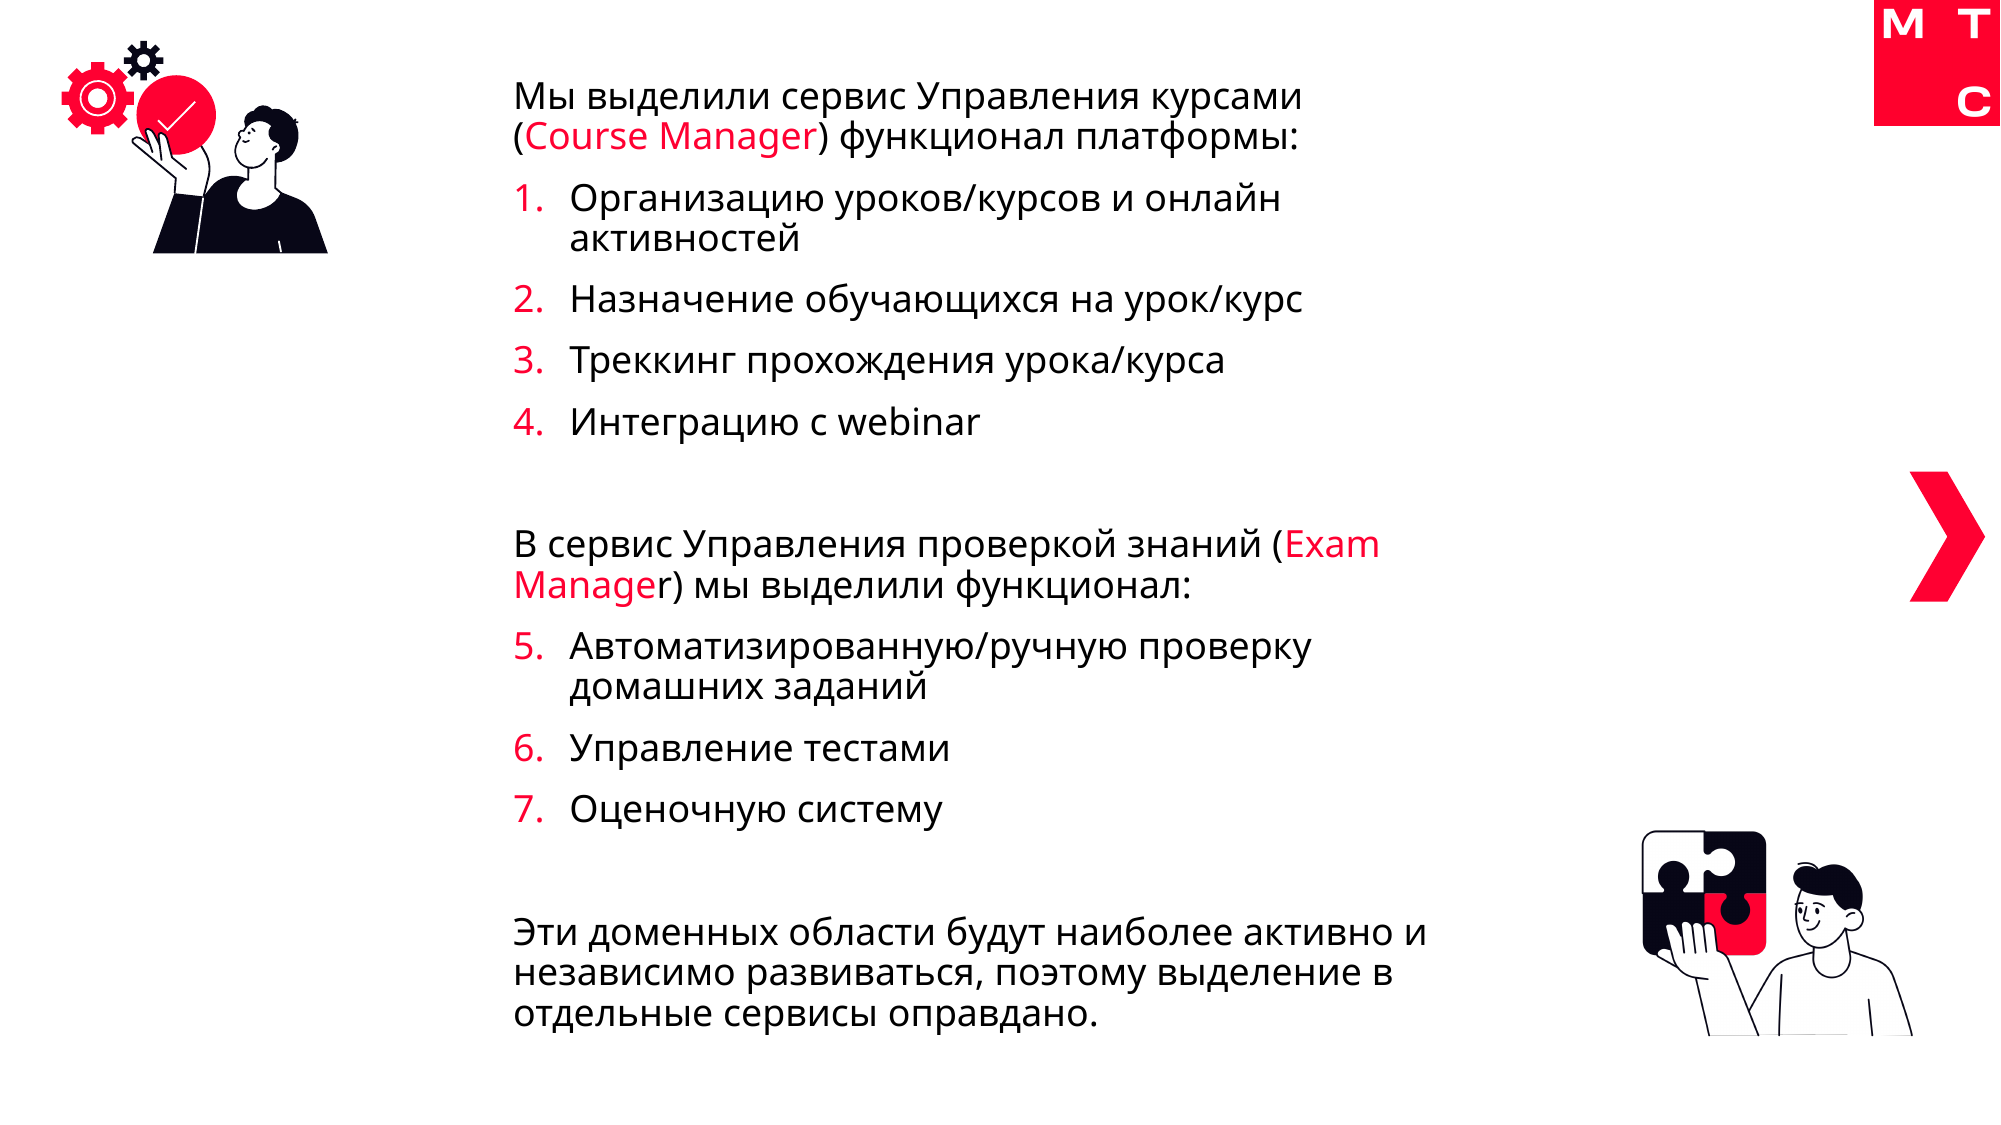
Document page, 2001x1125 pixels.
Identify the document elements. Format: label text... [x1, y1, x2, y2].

picture [1641, 830, 1913, 1037]
text_box Мы выделили сервис Управления курсами (Course Manager) функционал платформы: Организацию уроков/курсов и онлайн активностей Назначение обучающихся на урок/курс Треккинг прохождения урока/курса Интеграцию с webinar В сервис Управления проверкой знаний (Exam Manager) мы выделили функционал: Автоматизированную/ручную проверку домашних заданий Управление тестами Оценочную систему Эти доменных области будут наиболее активно и независимо развиваться, поэтому выделение в отдельные сервисы оправдано. [513, 76, 1442, 1035]
picture [1874, 0, 2000, 126]
text_box [1907, 470, 1987, 603]
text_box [61, 40, 328, 255]
